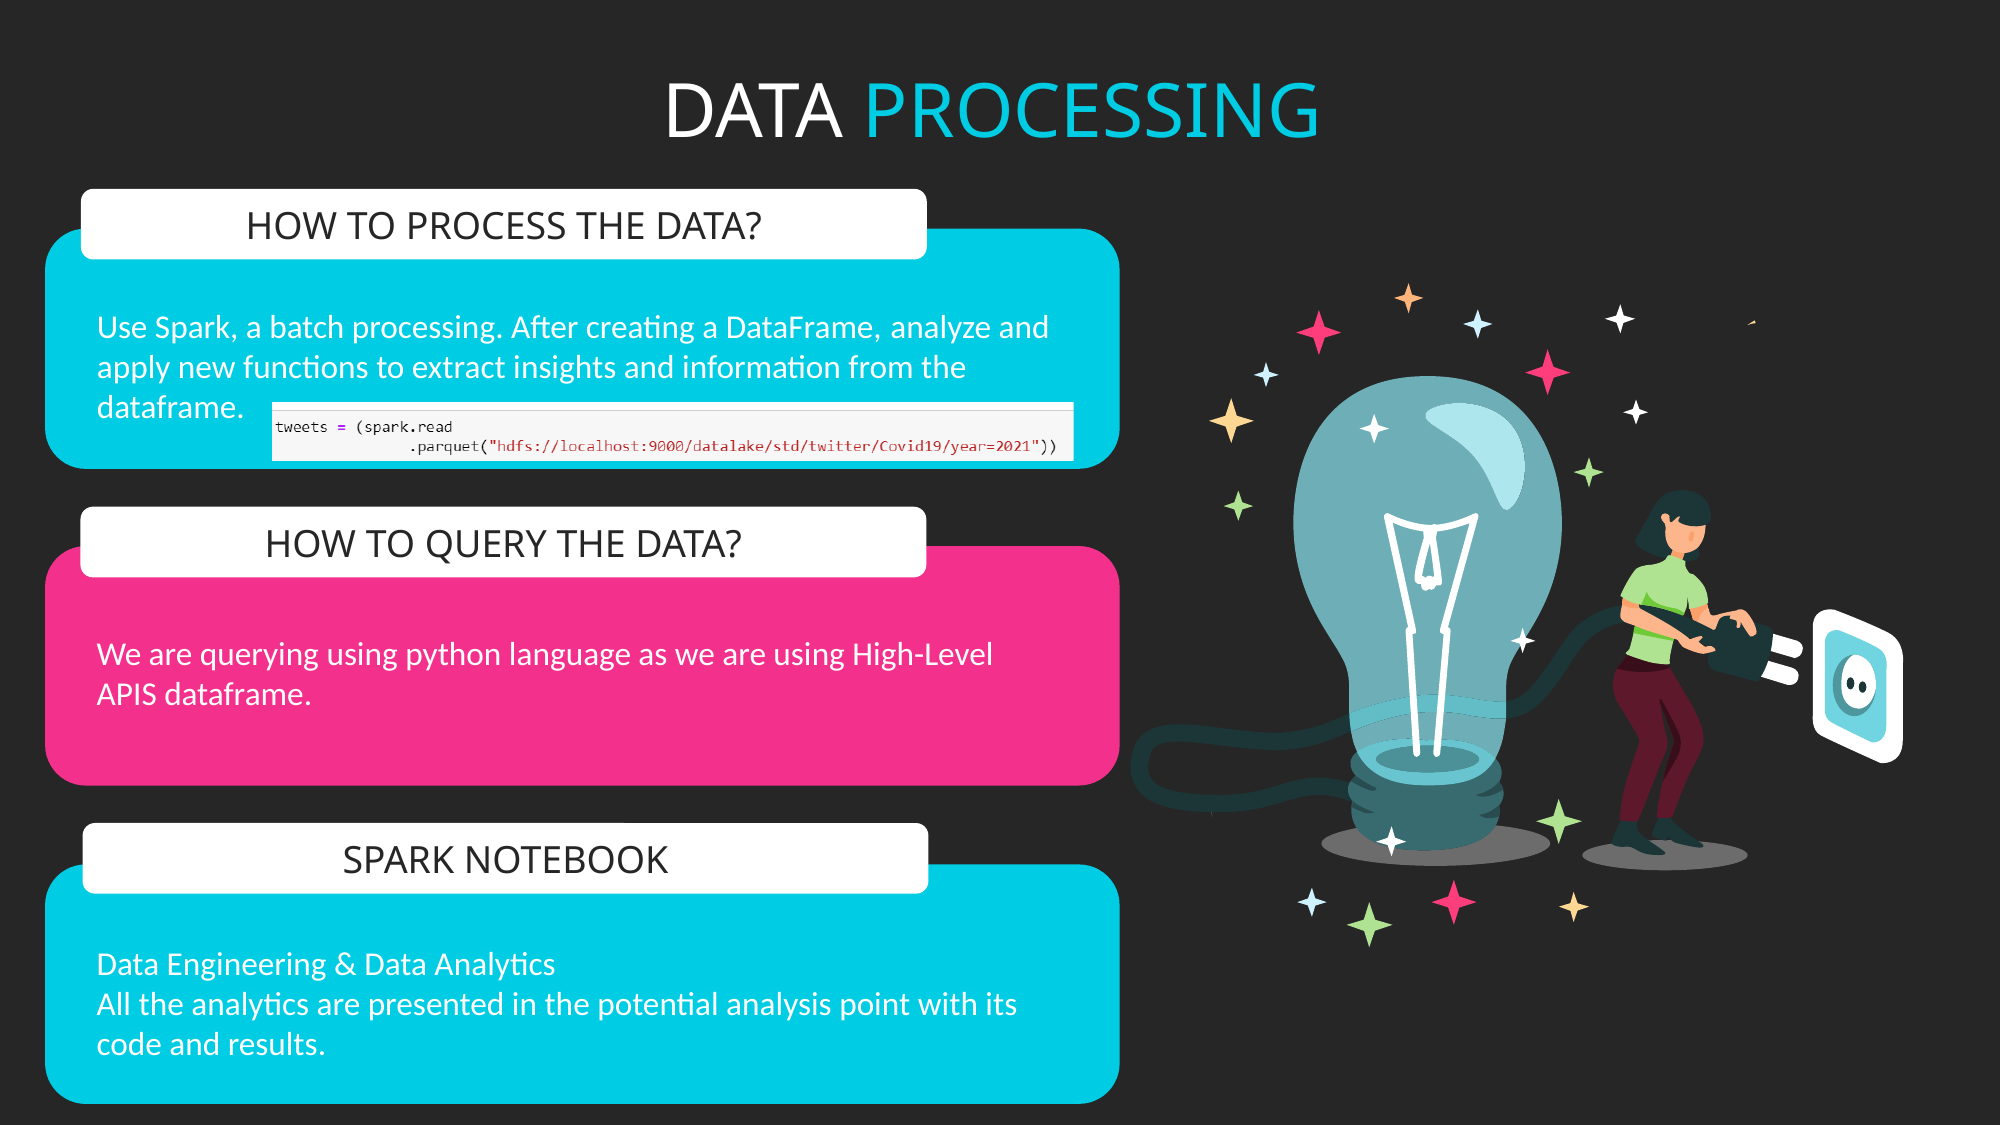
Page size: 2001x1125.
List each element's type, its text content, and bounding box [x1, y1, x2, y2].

text_box [1633, 626, 1674, 641]
text_box [1771, 634, 1803, 659]
text_box [1651, 818, 1704, 848]
text_box [1647, 555, 1689, 612]
text_box [1698, 608, 1735, 630]
text_box [1293, 376, 1562, 713]
text_box [1479, 805, 1500, 819]
text_box [45, 864, 1120, 1104]
text_box [1253, 370, 1279, 379]
text_box [1431, 894, 1477, 910]
text_box [1351, 800, 1375, 814]
text_box [1297, 897, 1327, 907]
text_box [1616, 304, 1624, 315]
text_box [1707, 615, 1774, 682]
text_box [1620, 605, 1716, 654]
text_box [1858, 681, 1867, 693]
text_box [1444, 694, 1507, 719]
text_box [1383, 513, 1425, 757]
text_box HOW TO QUERY THE DATA? [80, 506, 927, 578]
text_box [1846, 677, 1855, 690]
text_box [1350, 775, 1377, 791]
text_box [1474, 309, 1482, 320]
text_box [1321, 825, 1551, 866]
text_box [1308, 887, 1316, 898]
text_box [1442, 713, 1507, 758]
text_box [1832, 654, 1876, 717]
text_box [1263, 378, 1270, 388]
text_box [1308, 906, 1316, 917]
text_box [1616, 323, 1624, 334]
text_box [1635, 490, 1678, 559]
text_box [1475, 782, 1504, 797]
text_box [1474, 329, 1481, 339]
text_box [1448, 879, 1460, 896]
text_box SPARK NOTEBOOK [82, 822, 929, 894]
text_box [1417, 694, 1438, 713]
text_box [1620, 564, 1654, 605]
text_box DATA PROCESSING [237, 20, 1763, 206]
text_box [1642, 592, 1685, 615]
text_box [1688, 531, 1695, 542]
text_box [1536, 814, 1583, 829]
text_box [1761, 661, 1799, 685]
text_box [1313, 309, 1325, 326]
text_box [1570, 891, 1578, 903]
text_box [1604, 314, 1636, 324]
text_box Data Engineering & Data Analytics All the analytics are presented in the potential analysis point with its code and results. [81, 935, 1074, 1070]
text_box [1376, 836, 1407, 847]
text_box [1573, 467, 1604, 478]
text_box [1585, 457, 1593, 468]
text_box [1582, 840, 1748, 871]
text_box Use Spark, a batch processing. After creating a DataFrame, analyze and apply new functions to extract insights and information from the dataframe. [82, 297, 1075, 478]
text_box [1433, 513, 1479, 757]
text_box [1670, 551, 1685, 559]
text_box [1510, 636, 1536, 645]
text_box [1359, 423, 1389, 434]
text_box [1519, 627, 1526, 637]
text_box [1225, 427, 1237, 444]
text_box [1729, 609, 1757, 637]
text_box [1346, 918, 1393, 933]
text_box [1425, 402, 1525, 511]
text_box [1553, 798, 1565, 815]
text_box [1376, 745, 1480, 773]
text_box [1234, 510, 1243, 521]
text_box [1617, 655, 1670, 672]
text_box [1747, 320, 1756, 326]
text_box [1542, 378, 1554, 396]
text_box [1263, 362, 1269, 371]
text_box We are querying using python language as we are using High-Level APIS dataframe. [81, 625, 1074, 765]
text_box [1347, 752, 1504, 851]
picture [272, 402, 1074, 461]
text_box [1585, 477, 1593, 488]
text_box [1542, 349, 1554, 366]
text_box [1393, 293, 1424, 304]
text_box [1553, 827, 1565, 844]
text_box [1225, 398, 1237, 415]
text_box [1296, 324, 1342, 340]
text_box [1683, 548, 1700, 562]
text_box [1448, 908, 1460, 925]
text_box [1364, 932, 1375, 948]
text_box HOW TO PROCESS THE DATA? [80, 188, 927, 260]
text_box [1418, 712, 1436, 740]
text_box [1611, 821, 1666, 856]
text_box [1625, 634, 1674, 665]
text_box [1387, 846, 1395, 857]
text_box [1507, 605, 1624, 719]
text_box [1633, 399, 1639, 408]
text_box [1812, 609, 1904, 764]
text_box [1370, 432, 1379, 444]
text_box [1841, 654, 1877, 709]
text_box [1414, 523, 1442, 591]
text_box [1351, 714, 1412, 751]
text_box [1622, 598, 1640, 609]
text_box [1685, 572, 1709, 609]
text_box [1370, 413, 1378, 424]
text_box [45, 546, 1120, 786]
text_box [1570, 911, 1578, 923]
text_box [1349, 696, 1410, 732]
text_box [1558, 902, 1590, 912]
text_box [1313, 338, 1325, 355]
text_box [1669, 490, 1711, 527]
text_box [1519, 644, 1526, 654]
text_box [1130, 713, 1352, 813]
text_box [1623, 407, 1649, 416]
text_box [1223, 500, 1254, 511]
text_box [1659, 698, 1681, 782]
text_box [1632, 415, 1640, 425]
text_box [1824, 630, 1887, 743]
text_box [1387, 826, 1395, 837]
text_box [1404, 283, 1412, 294]
text_box [1234, 490, 1243, 502]
text_box [1463, 319, 1493, 330]
text_box [1356, 738, 1496, 786]
text_box [1404, 302, 1412, 314]
text_box [1208, 414, 1254, 429]
text_box [45, 228, 1120, 469]
text_box [1525, 364, 1571, 380]
text_box [1690, 604, 1709, 621]
text_box [1613, 668, 1704, 822]
text_box [1640, 604, 1714, 646]
text_box [1363, 902, 1375, 919]
text_box [1660, 513, 1706, 553]
